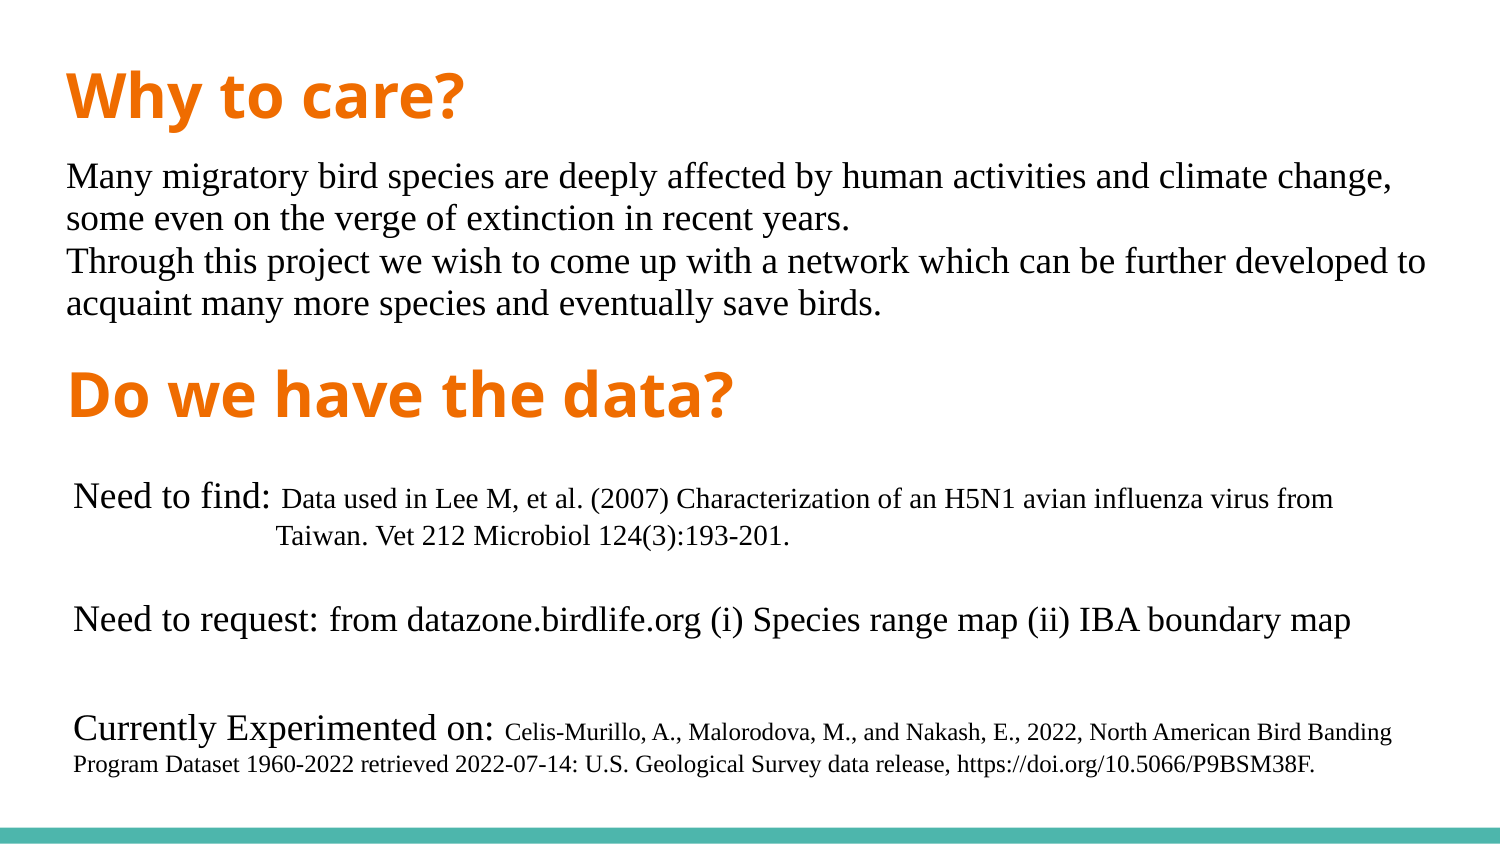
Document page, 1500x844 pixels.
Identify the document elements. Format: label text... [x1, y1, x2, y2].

title Why to care? [51, 41, 1449, 139]
list Many migratory bird species are deeply affected by human activities and climate change, some even on the verge of extinction in recent years. Through this project we wish to come up with a network which can be further developed to acquaint many more species and eventually save birds. [51, 139, 1449, 340]
title Do we have the data? [51, 340, 1449, 457]
text_box Need to find: Data used in Lee M, et al. (2007) Characterization of an H5N1 avian influenza virus from Taiwan. Vet 212 Microbiol 124(3):193-201. Need to request: from datazone.birdlife.org (i) Species range map (ii) IBA boundary map Currently Experimented on: Celis-Murillo, A., Malorodova, M., and Nakash, E., 2022, North American Bird Banding Program Dataset 1960-2022 retrieved 2022-07-14: U.S. Geological Survey data release, https://doi.org/10.5066/P9BSM38F. [58, 456, 1413, 793]
